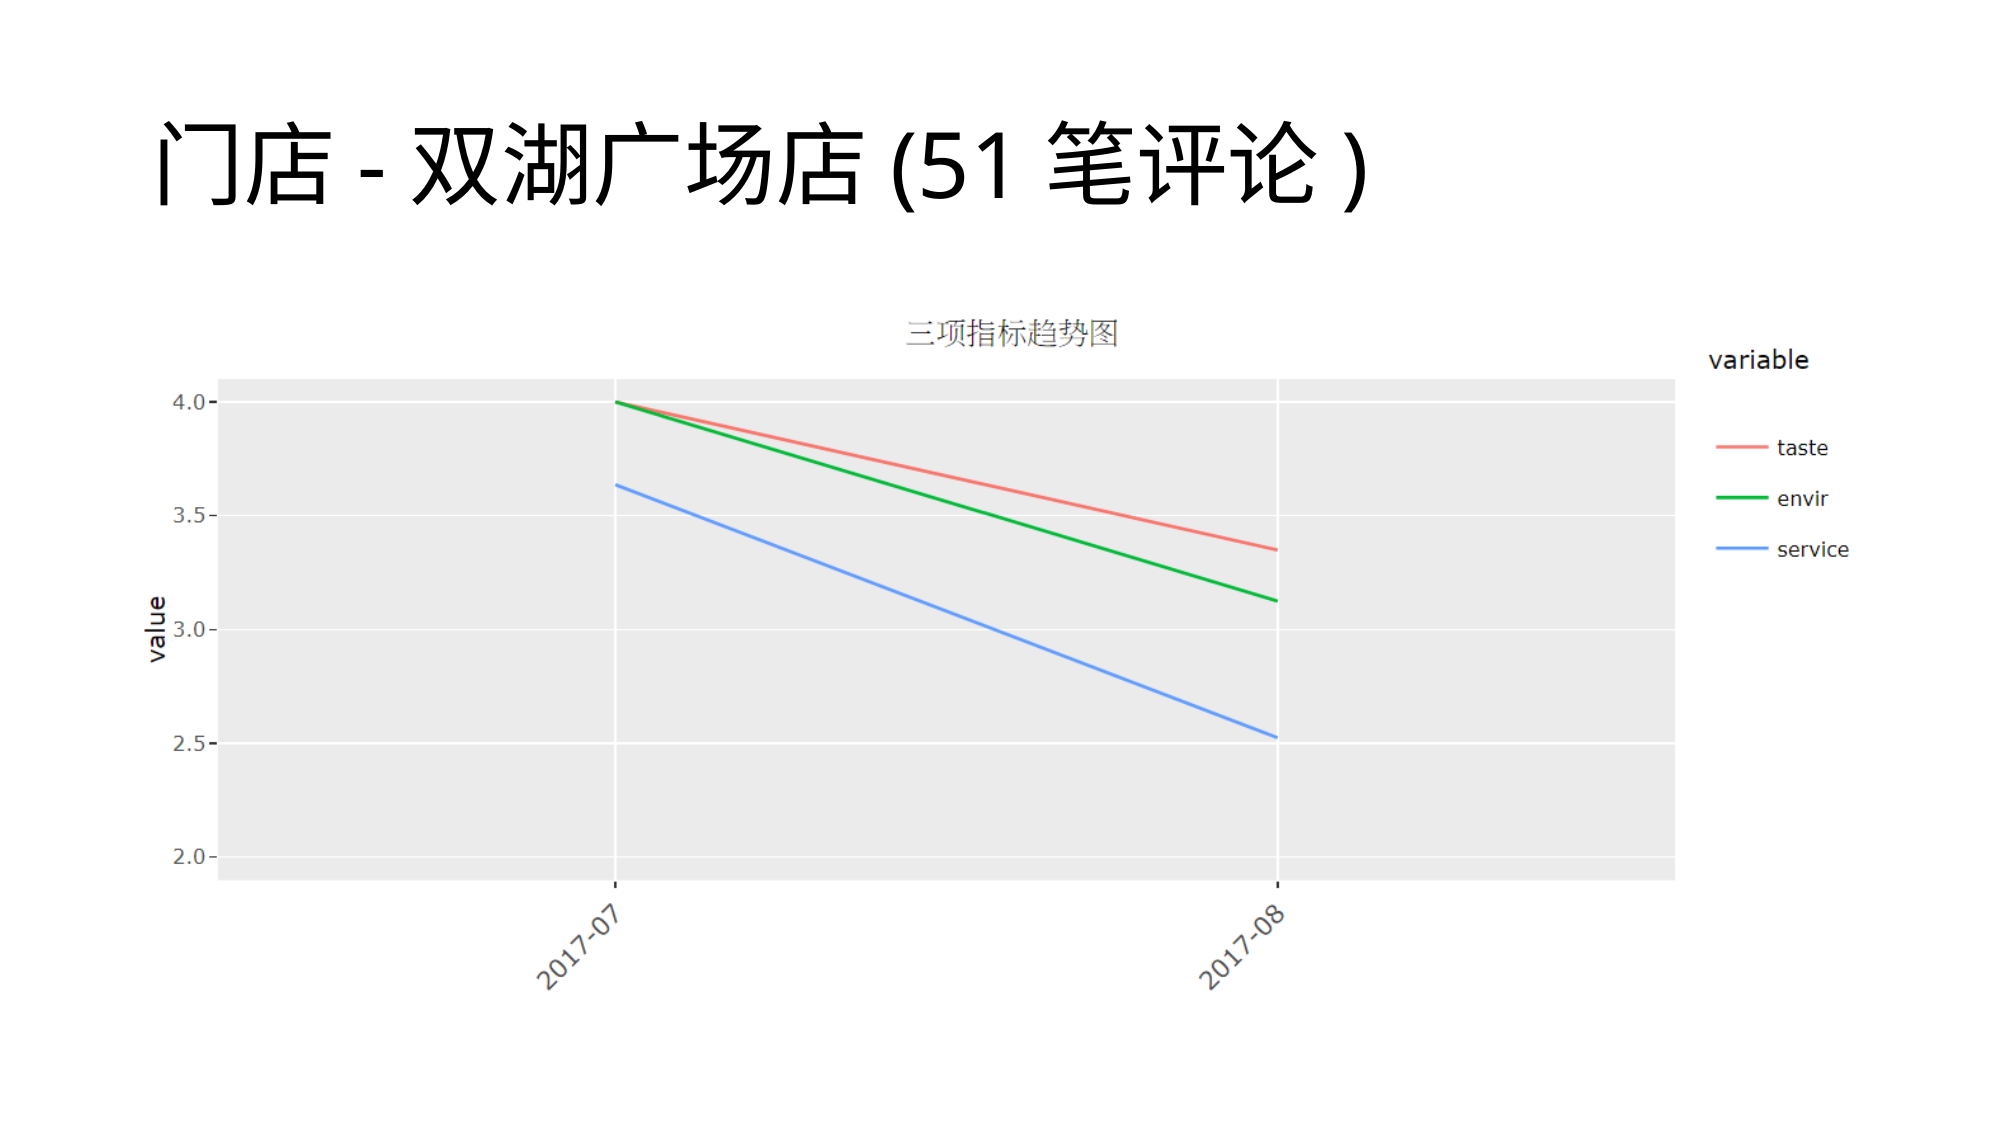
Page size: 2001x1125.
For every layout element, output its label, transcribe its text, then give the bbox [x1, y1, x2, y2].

title 门店-双湖广场店(51笔评论) [137, 59, 1863, 278]
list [137, 303, 1863, 1010]
